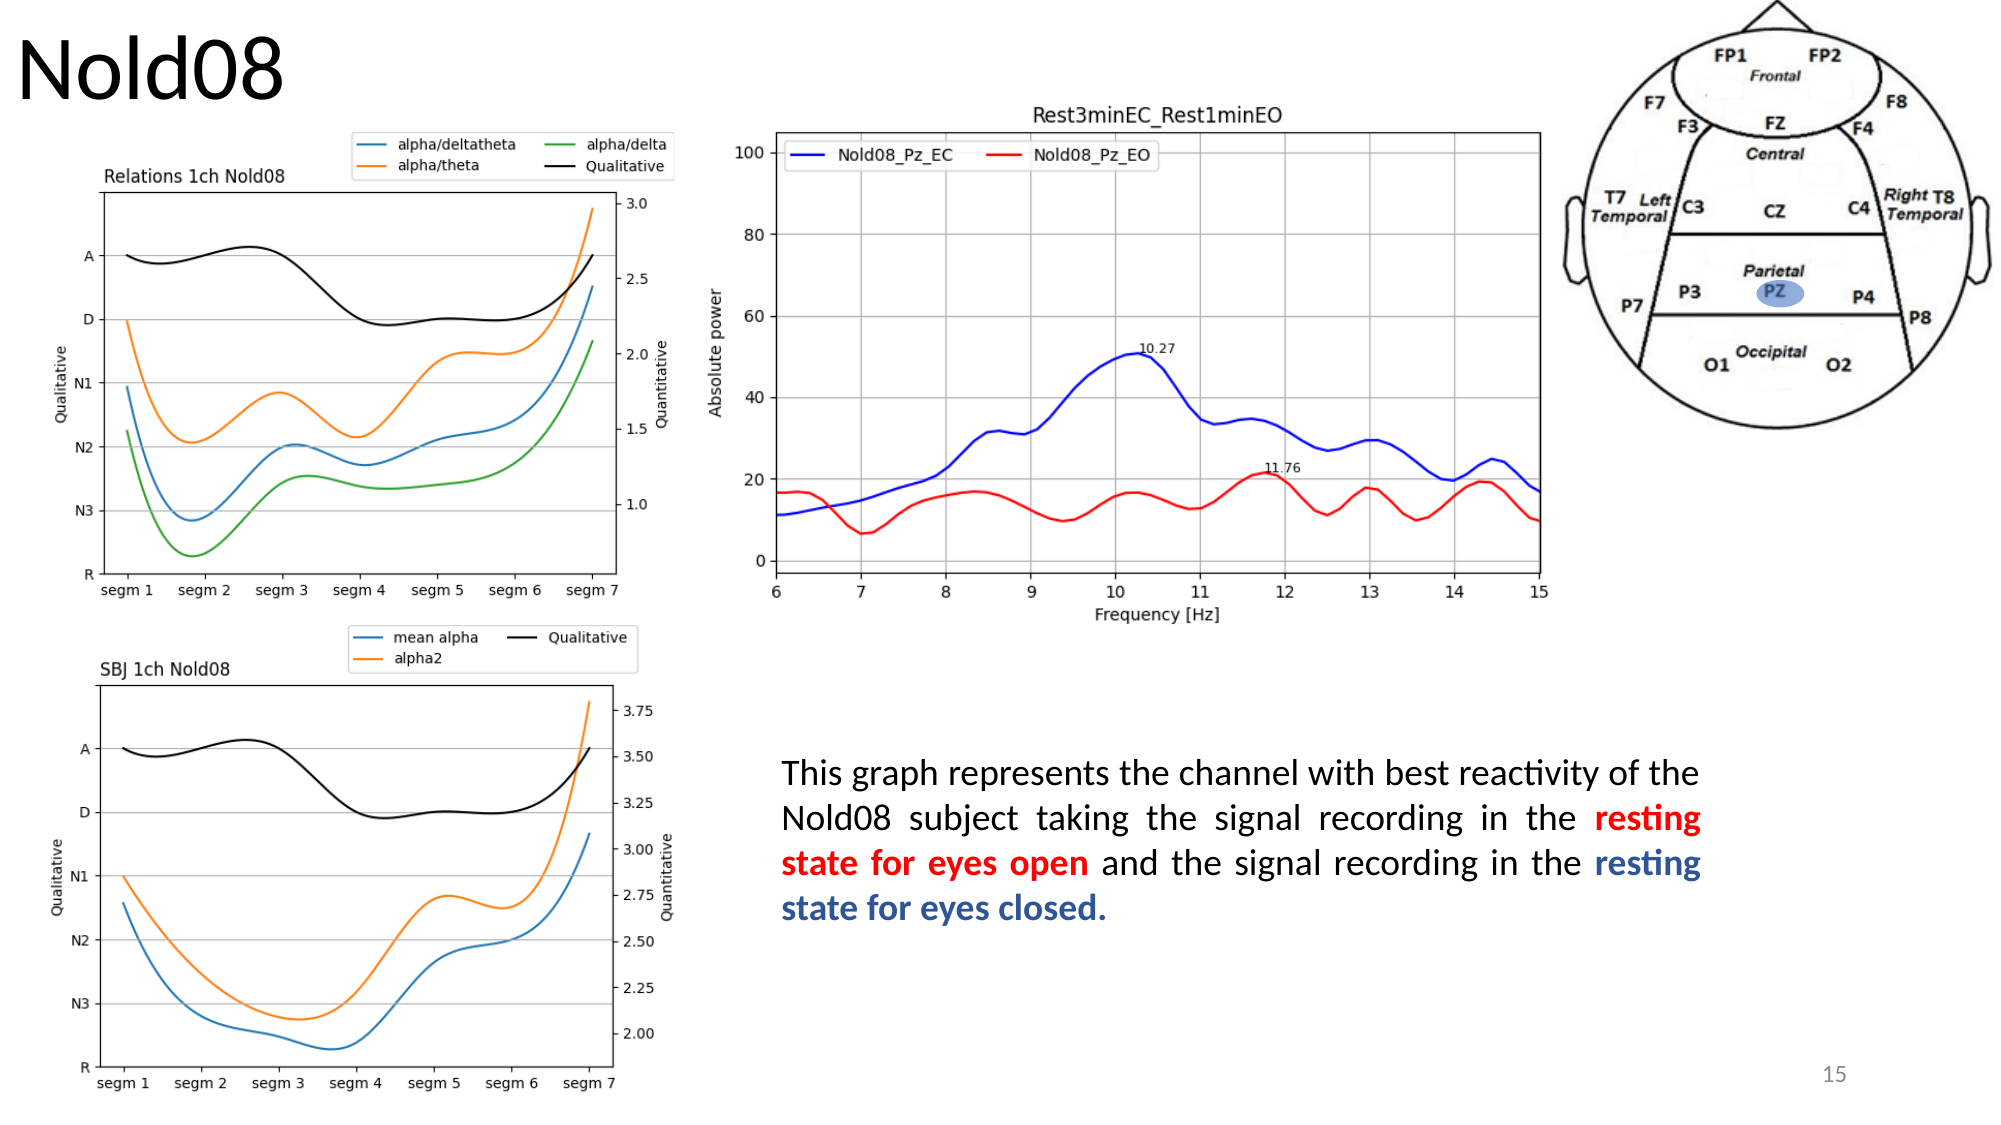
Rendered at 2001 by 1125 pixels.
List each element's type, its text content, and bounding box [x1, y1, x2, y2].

text_box Nold08 [1, 0, 302, 125]
text_box This graph represents the channel with best reactivity of the Nold08 subject taking the signal recording in the resting state for eyes open and the signal recording in the resting state for eyes closed. [766, 740, 1716, 936]
slide_number 15 [1412, 1042, 1863, 1103]
picture [50, 0, 2000, 1103]
